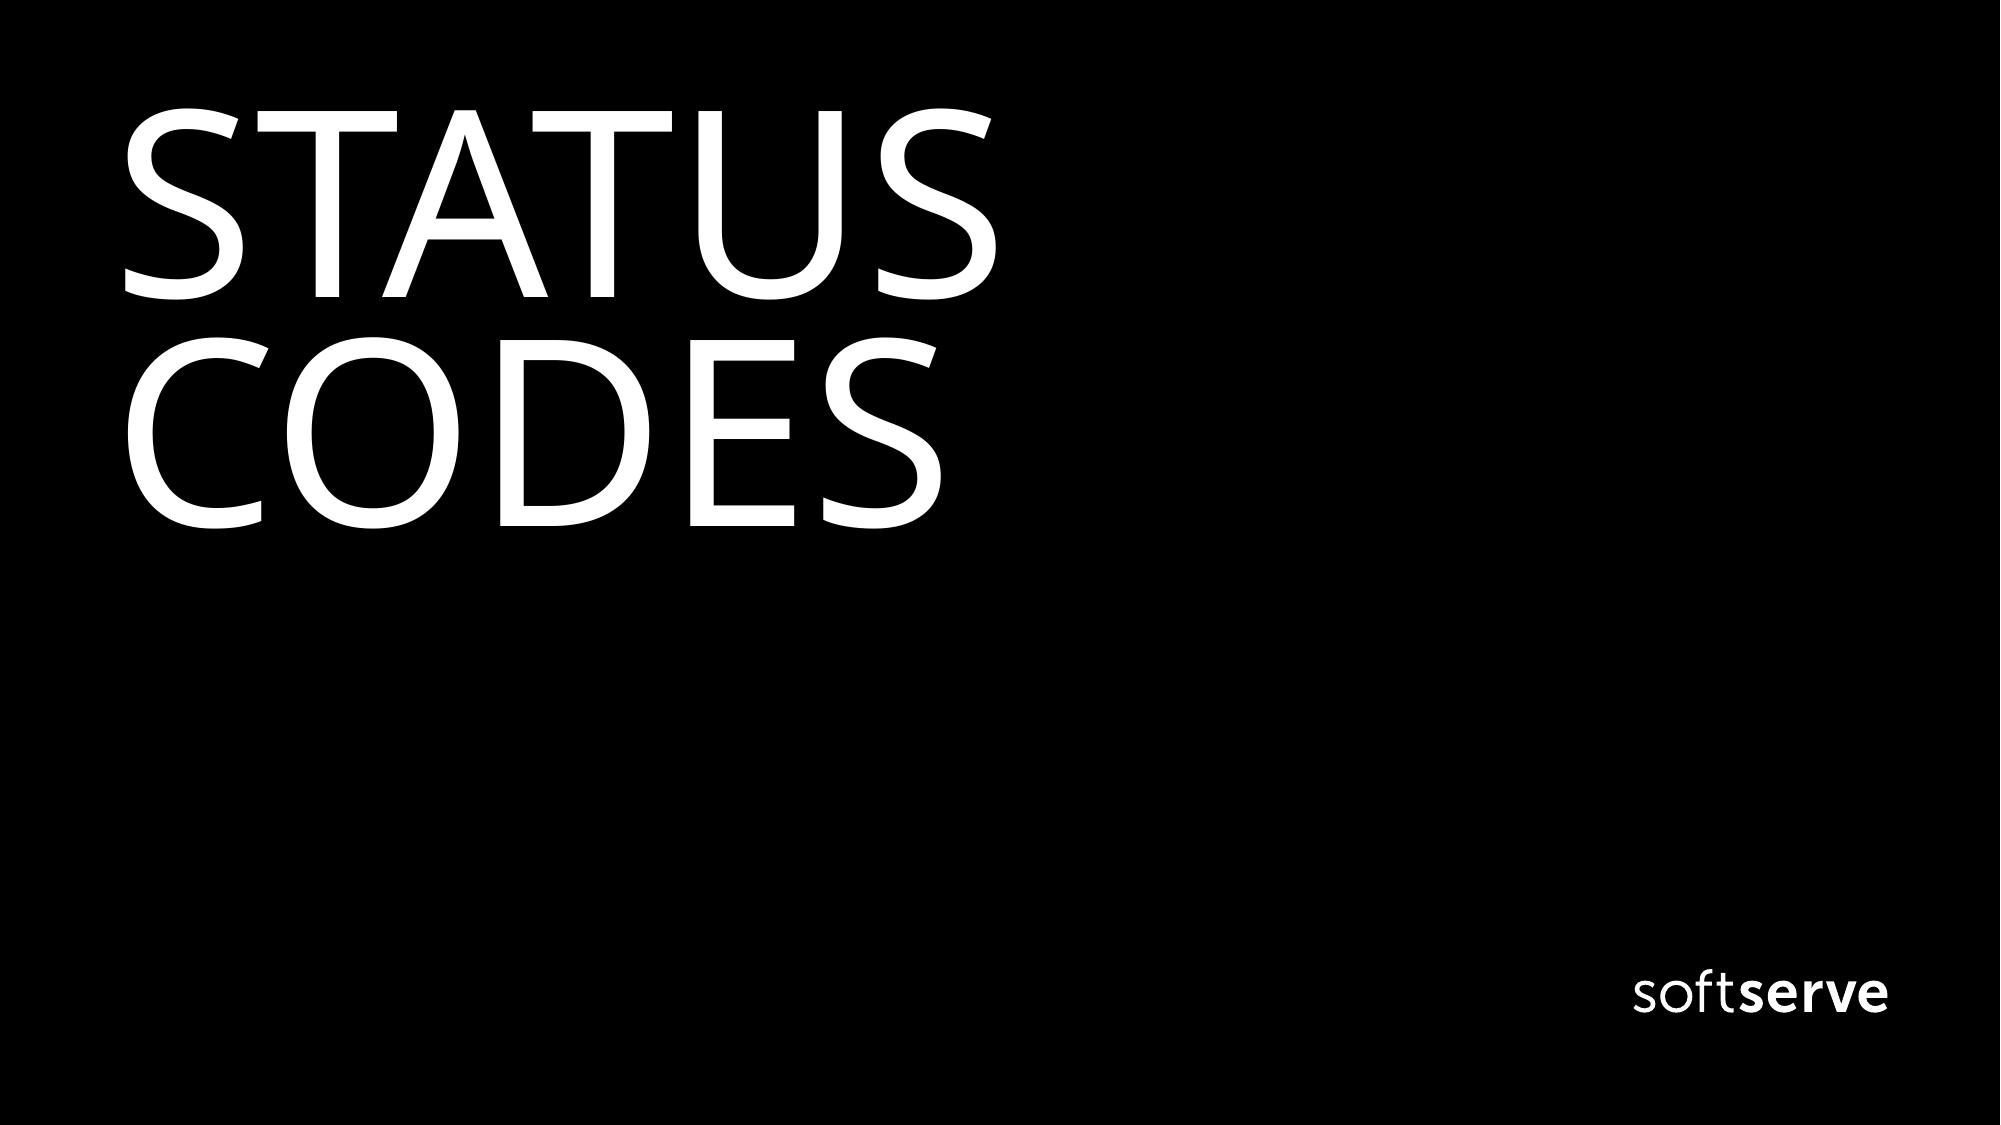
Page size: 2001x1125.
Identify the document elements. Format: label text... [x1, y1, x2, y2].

title STATUS CODES [112, 112, 1888, 900]
